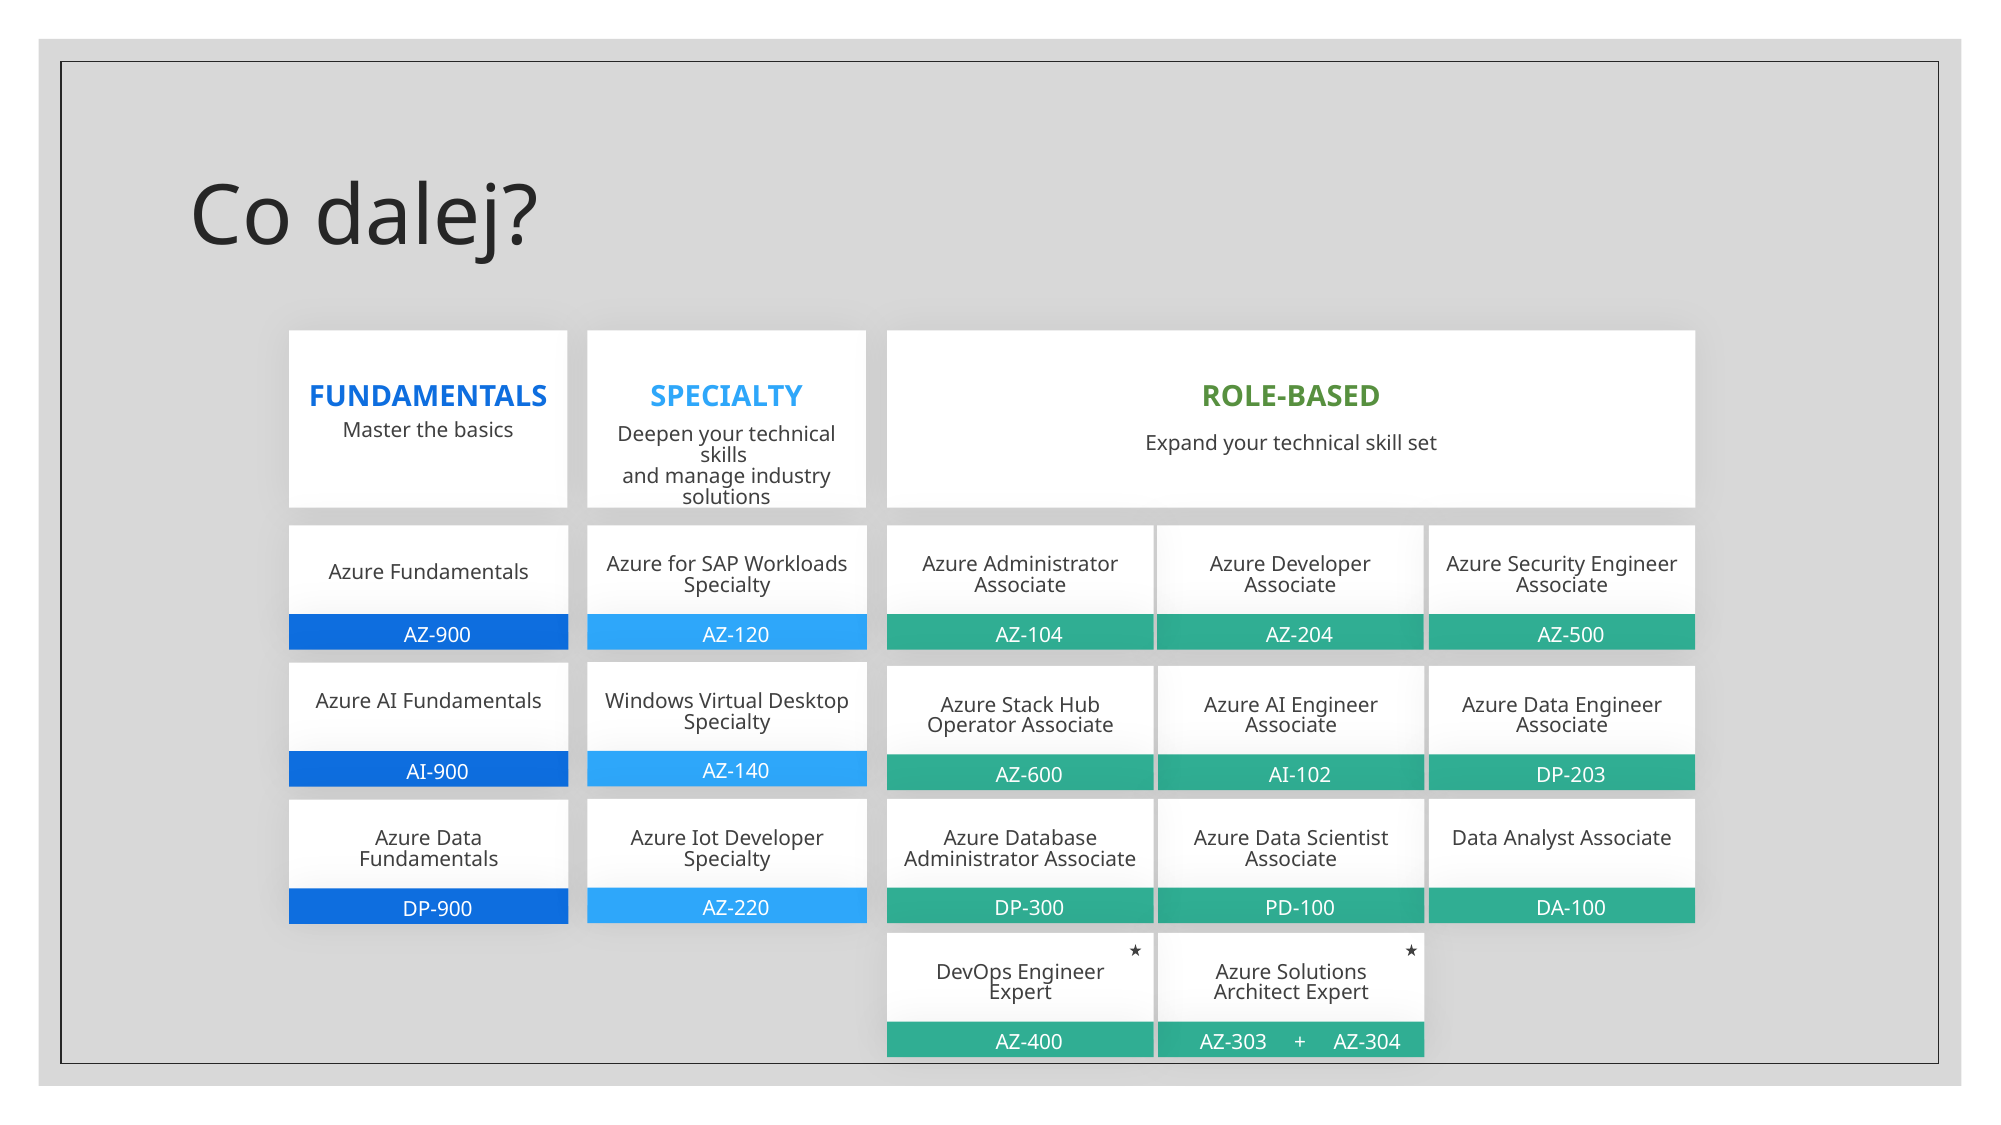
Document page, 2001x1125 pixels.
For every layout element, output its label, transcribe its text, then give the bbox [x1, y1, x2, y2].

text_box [587, 525, 867, 650]
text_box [1428, 665, 1696, 791]
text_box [289, 799, 569, 924]
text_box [1157, 525, 1424, 650]
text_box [887, 525, 1154, 650]
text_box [1428, 525, 1696, 650]
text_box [289, 662, 569, 787]
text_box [289, 525, 569, 650]
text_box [1158, 798, 1424, 924]
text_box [1428, 798, 1696, 924]
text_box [587, 798, 867, 924]
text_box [887, 665, 1154, 791]
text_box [1158, 932, 1425, 1058]
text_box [887, 932, 1154, 1058]
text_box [1158, 665, 1425, 791]
text_box SPECIALTY Deepen your technical skills and manage industry solutions [586, 329, 867, 509]
title Co dalej? [174, 105, 1825, 331]
text_box ROLE-BASED Expand your technical skill set [886, 329, 1696, 509]
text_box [887, 798, 1154, 924]
text_box FUNDAMENTALS Master the basics [288, 329, 568, 509]
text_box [587, 662, 867, 787]
